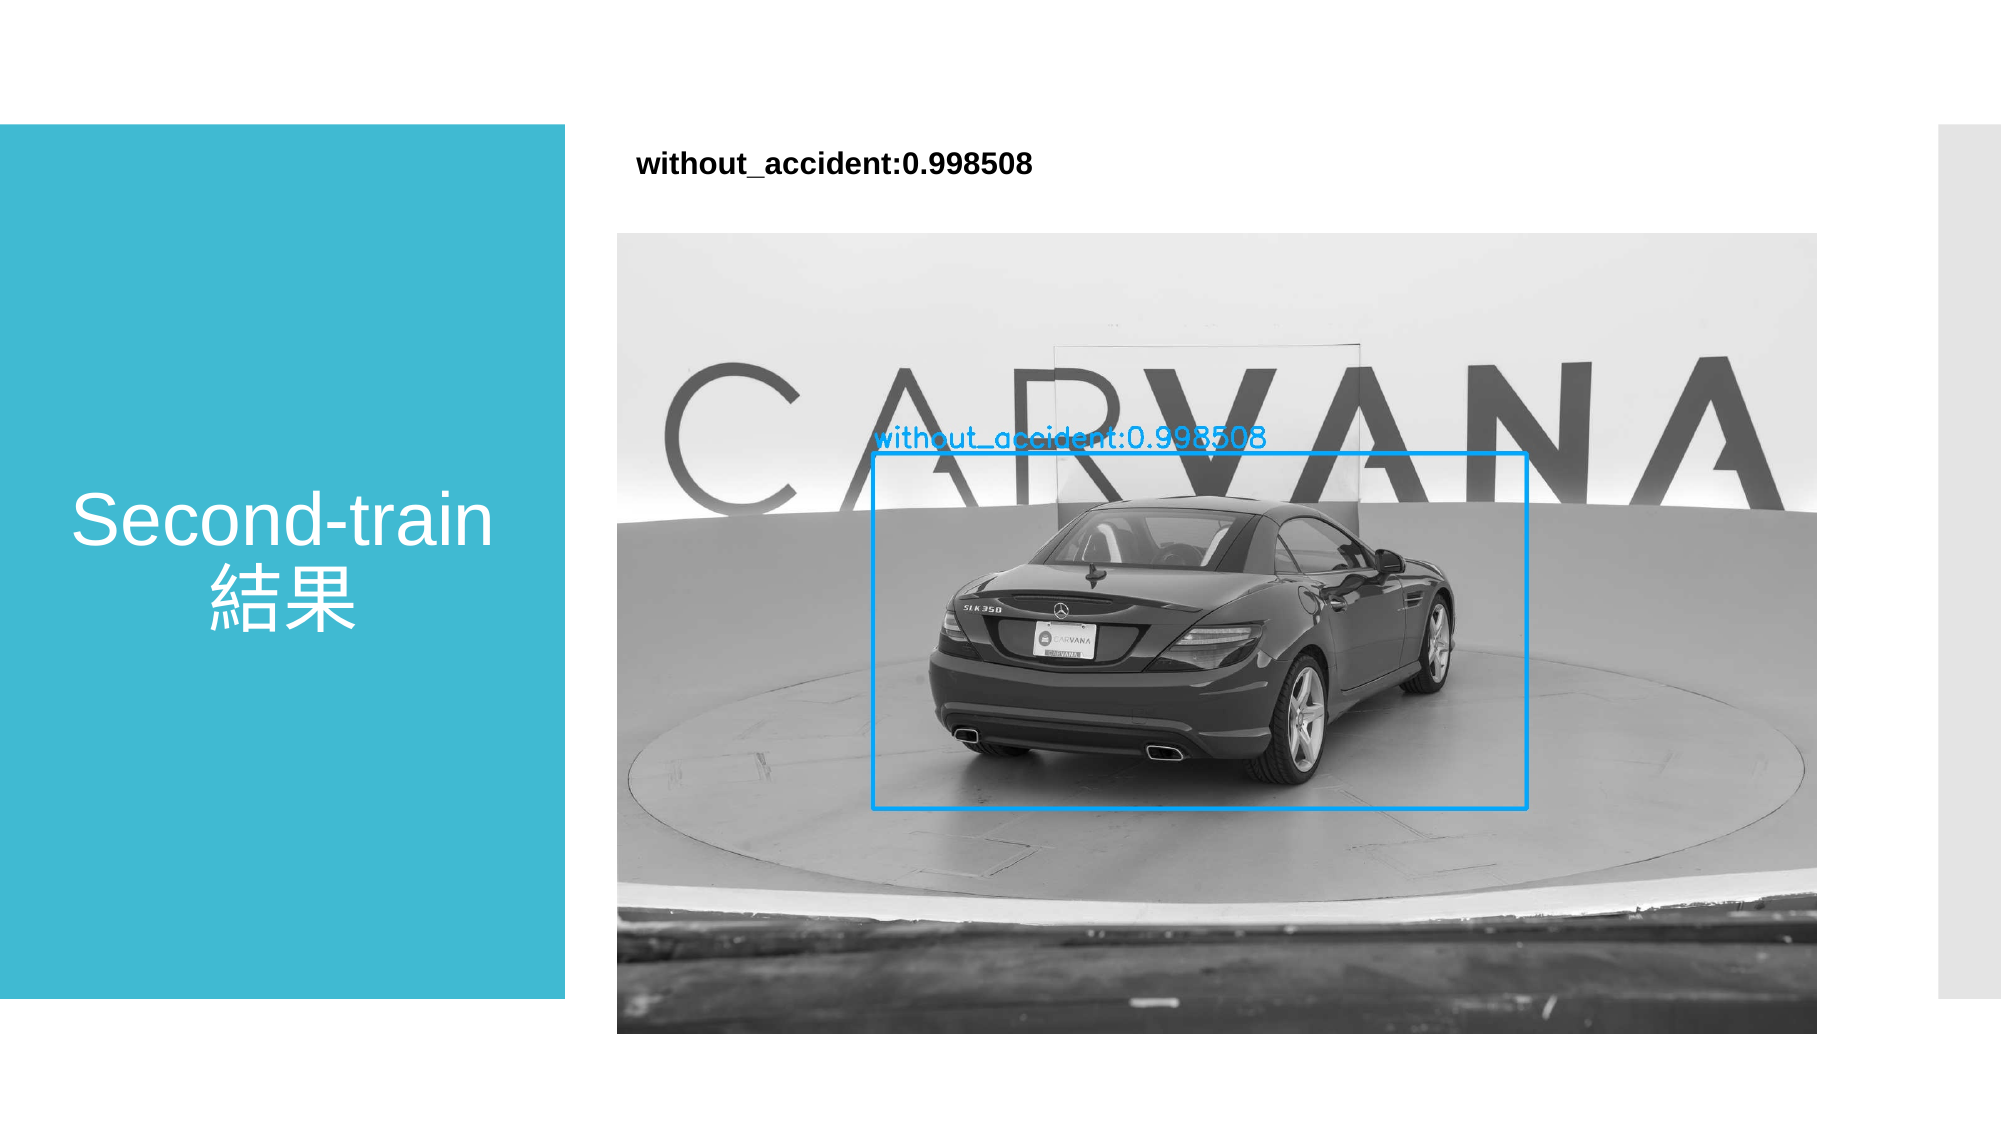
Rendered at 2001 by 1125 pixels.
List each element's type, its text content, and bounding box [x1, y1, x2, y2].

text_box without_accident:0.998508 [621, 128, 1821, 197]
picture [617, 233, 1817, 1035]
title Second-train 結果 [41, 184, 526, 940]
